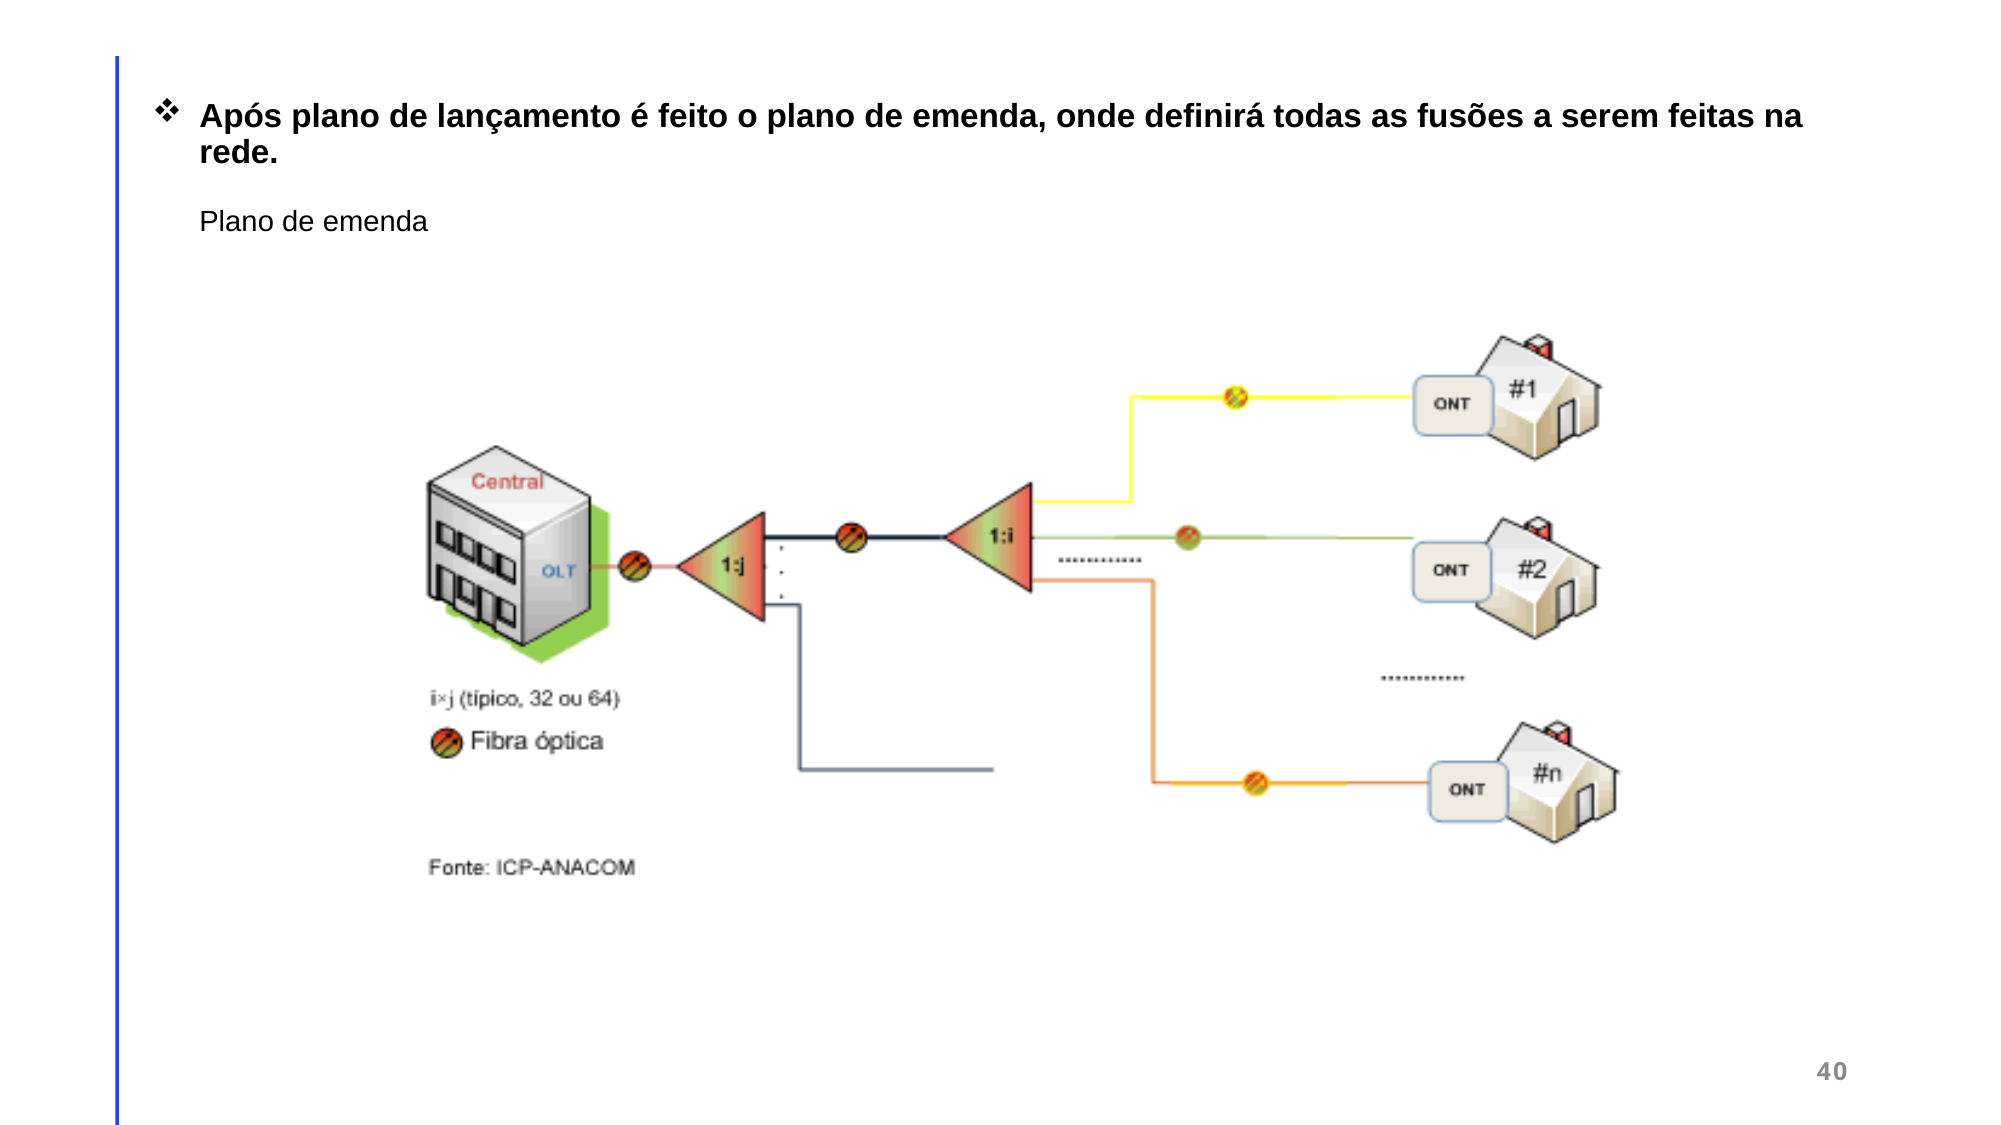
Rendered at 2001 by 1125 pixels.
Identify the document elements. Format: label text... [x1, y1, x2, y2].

slide_number 40 [1412, 1042, 1863, 1103]
picture [330, 297, 1670, 896]
title Após plano de lançamento é feito o plano de emenda, onde definirá todas as fusões a serem feitas na rede. Plano de emenda [137, 59, 1863, 278]
